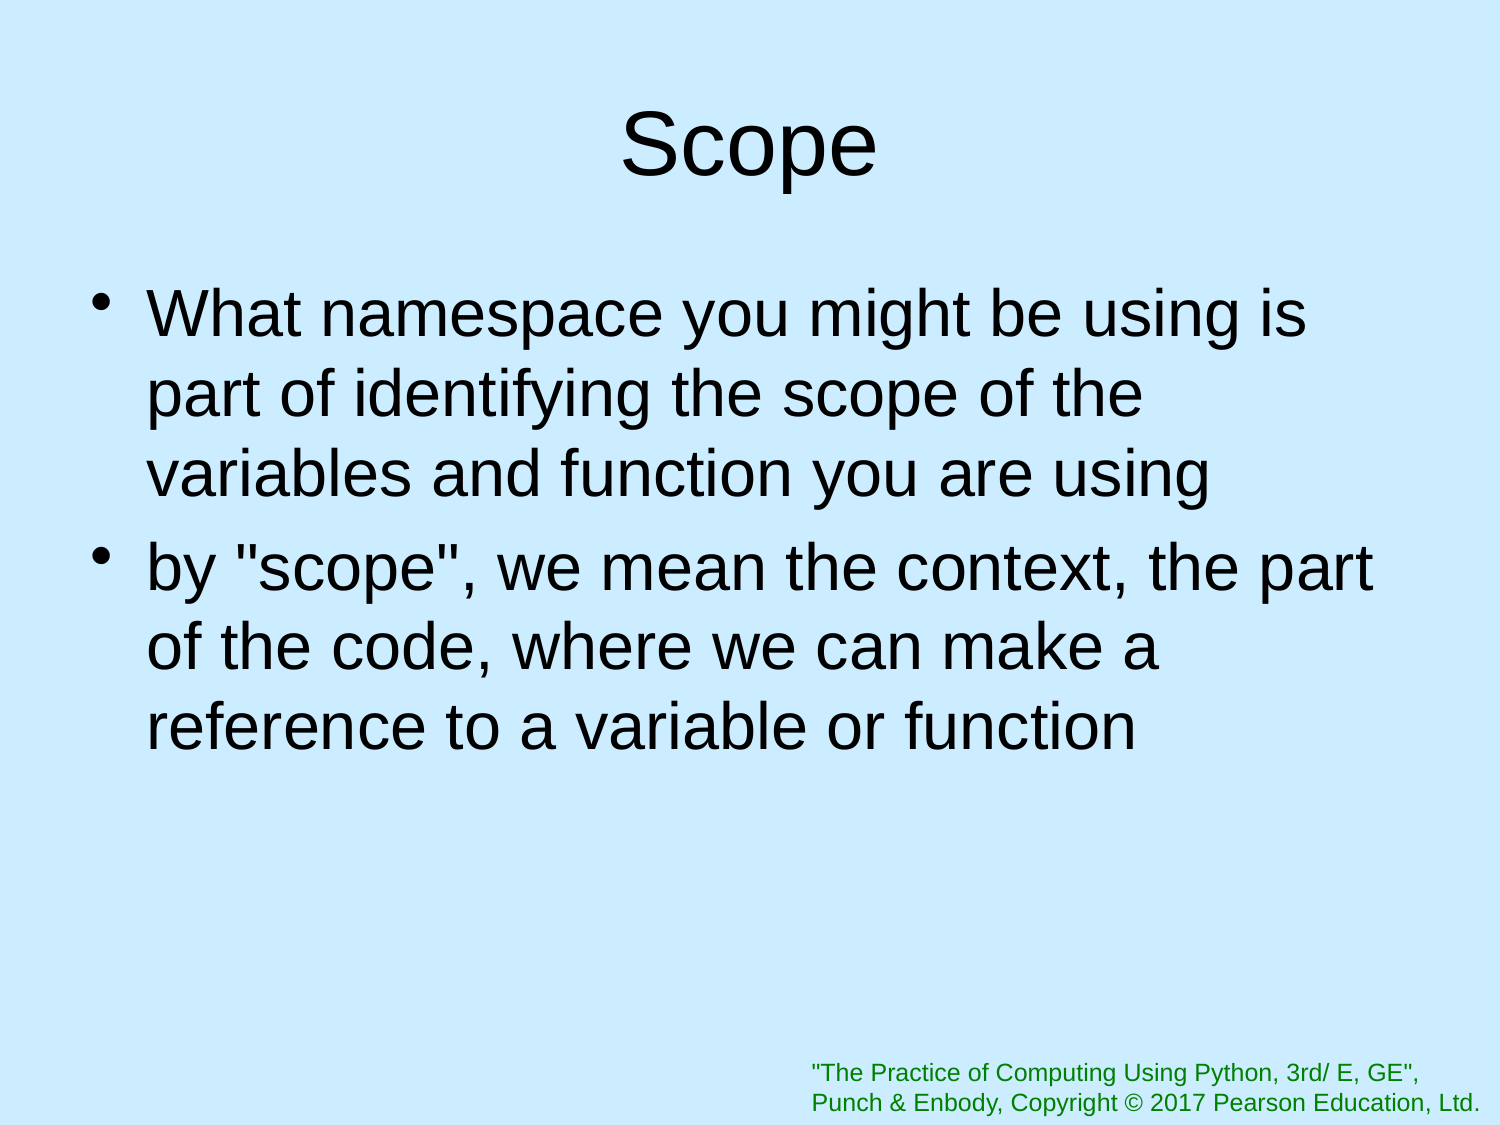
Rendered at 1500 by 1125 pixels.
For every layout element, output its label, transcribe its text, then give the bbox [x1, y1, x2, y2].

title Scope [75, 45, 1425, 233]
list What namespace you might be using is part of identifying the scope of the variables and function you are using by "scope", we mean the context, the part of the code, where we can make a reference to a variable or function [75, 262, 1425, 1005]
